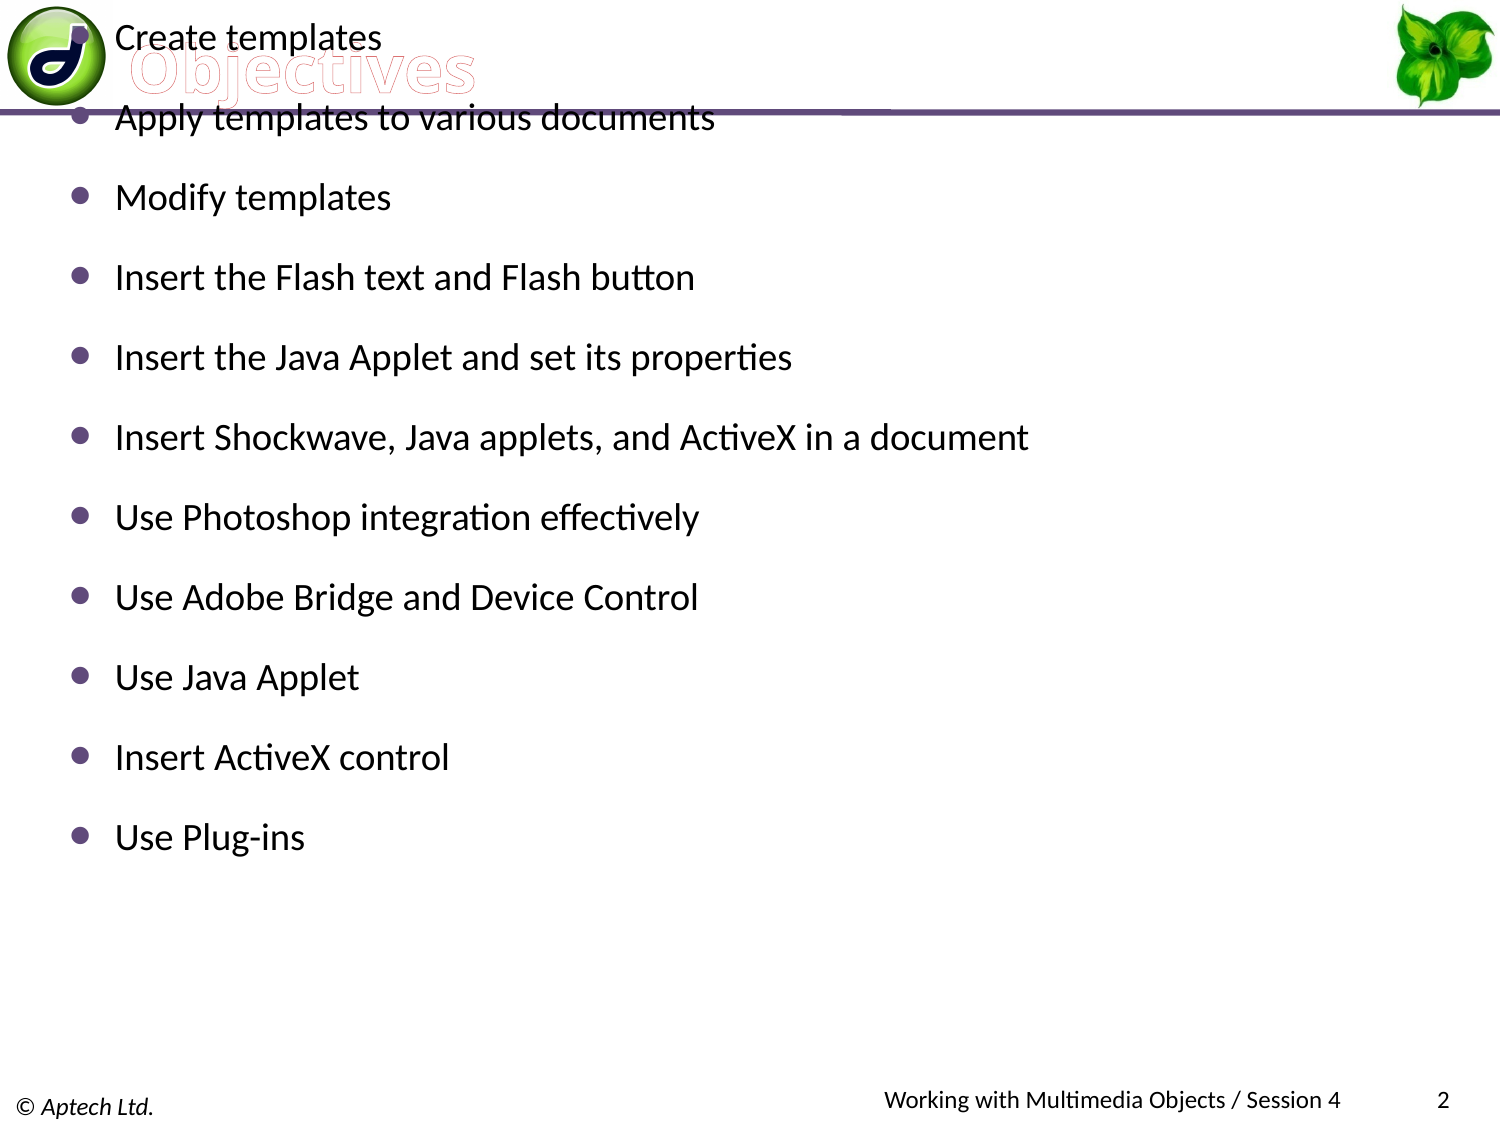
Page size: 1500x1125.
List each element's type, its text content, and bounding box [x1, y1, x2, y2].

slide_number 2 [1363, 1084, 1465, 1113]
text_box Create templates Apply templates to various documents Modify templates Insert the Flash text and Flash button Insert the Java Applet and set its properties Insert Shockwave, Java applets, and ActiveX in a document Use Photoshop integration effectively Use Adobe Bridge and Device Control Use Java Applet Insert ActiveX control Use Plug-ins [24, 112, 1475, 775]
picture [0, 0, 113, 109]
picture [1387, 0, 1500, 109]
footer Working with Multimedia Objects / Session 4 [375, 1084, 1363, 1113]
title Objectives [112, 32, 1363, 101]
